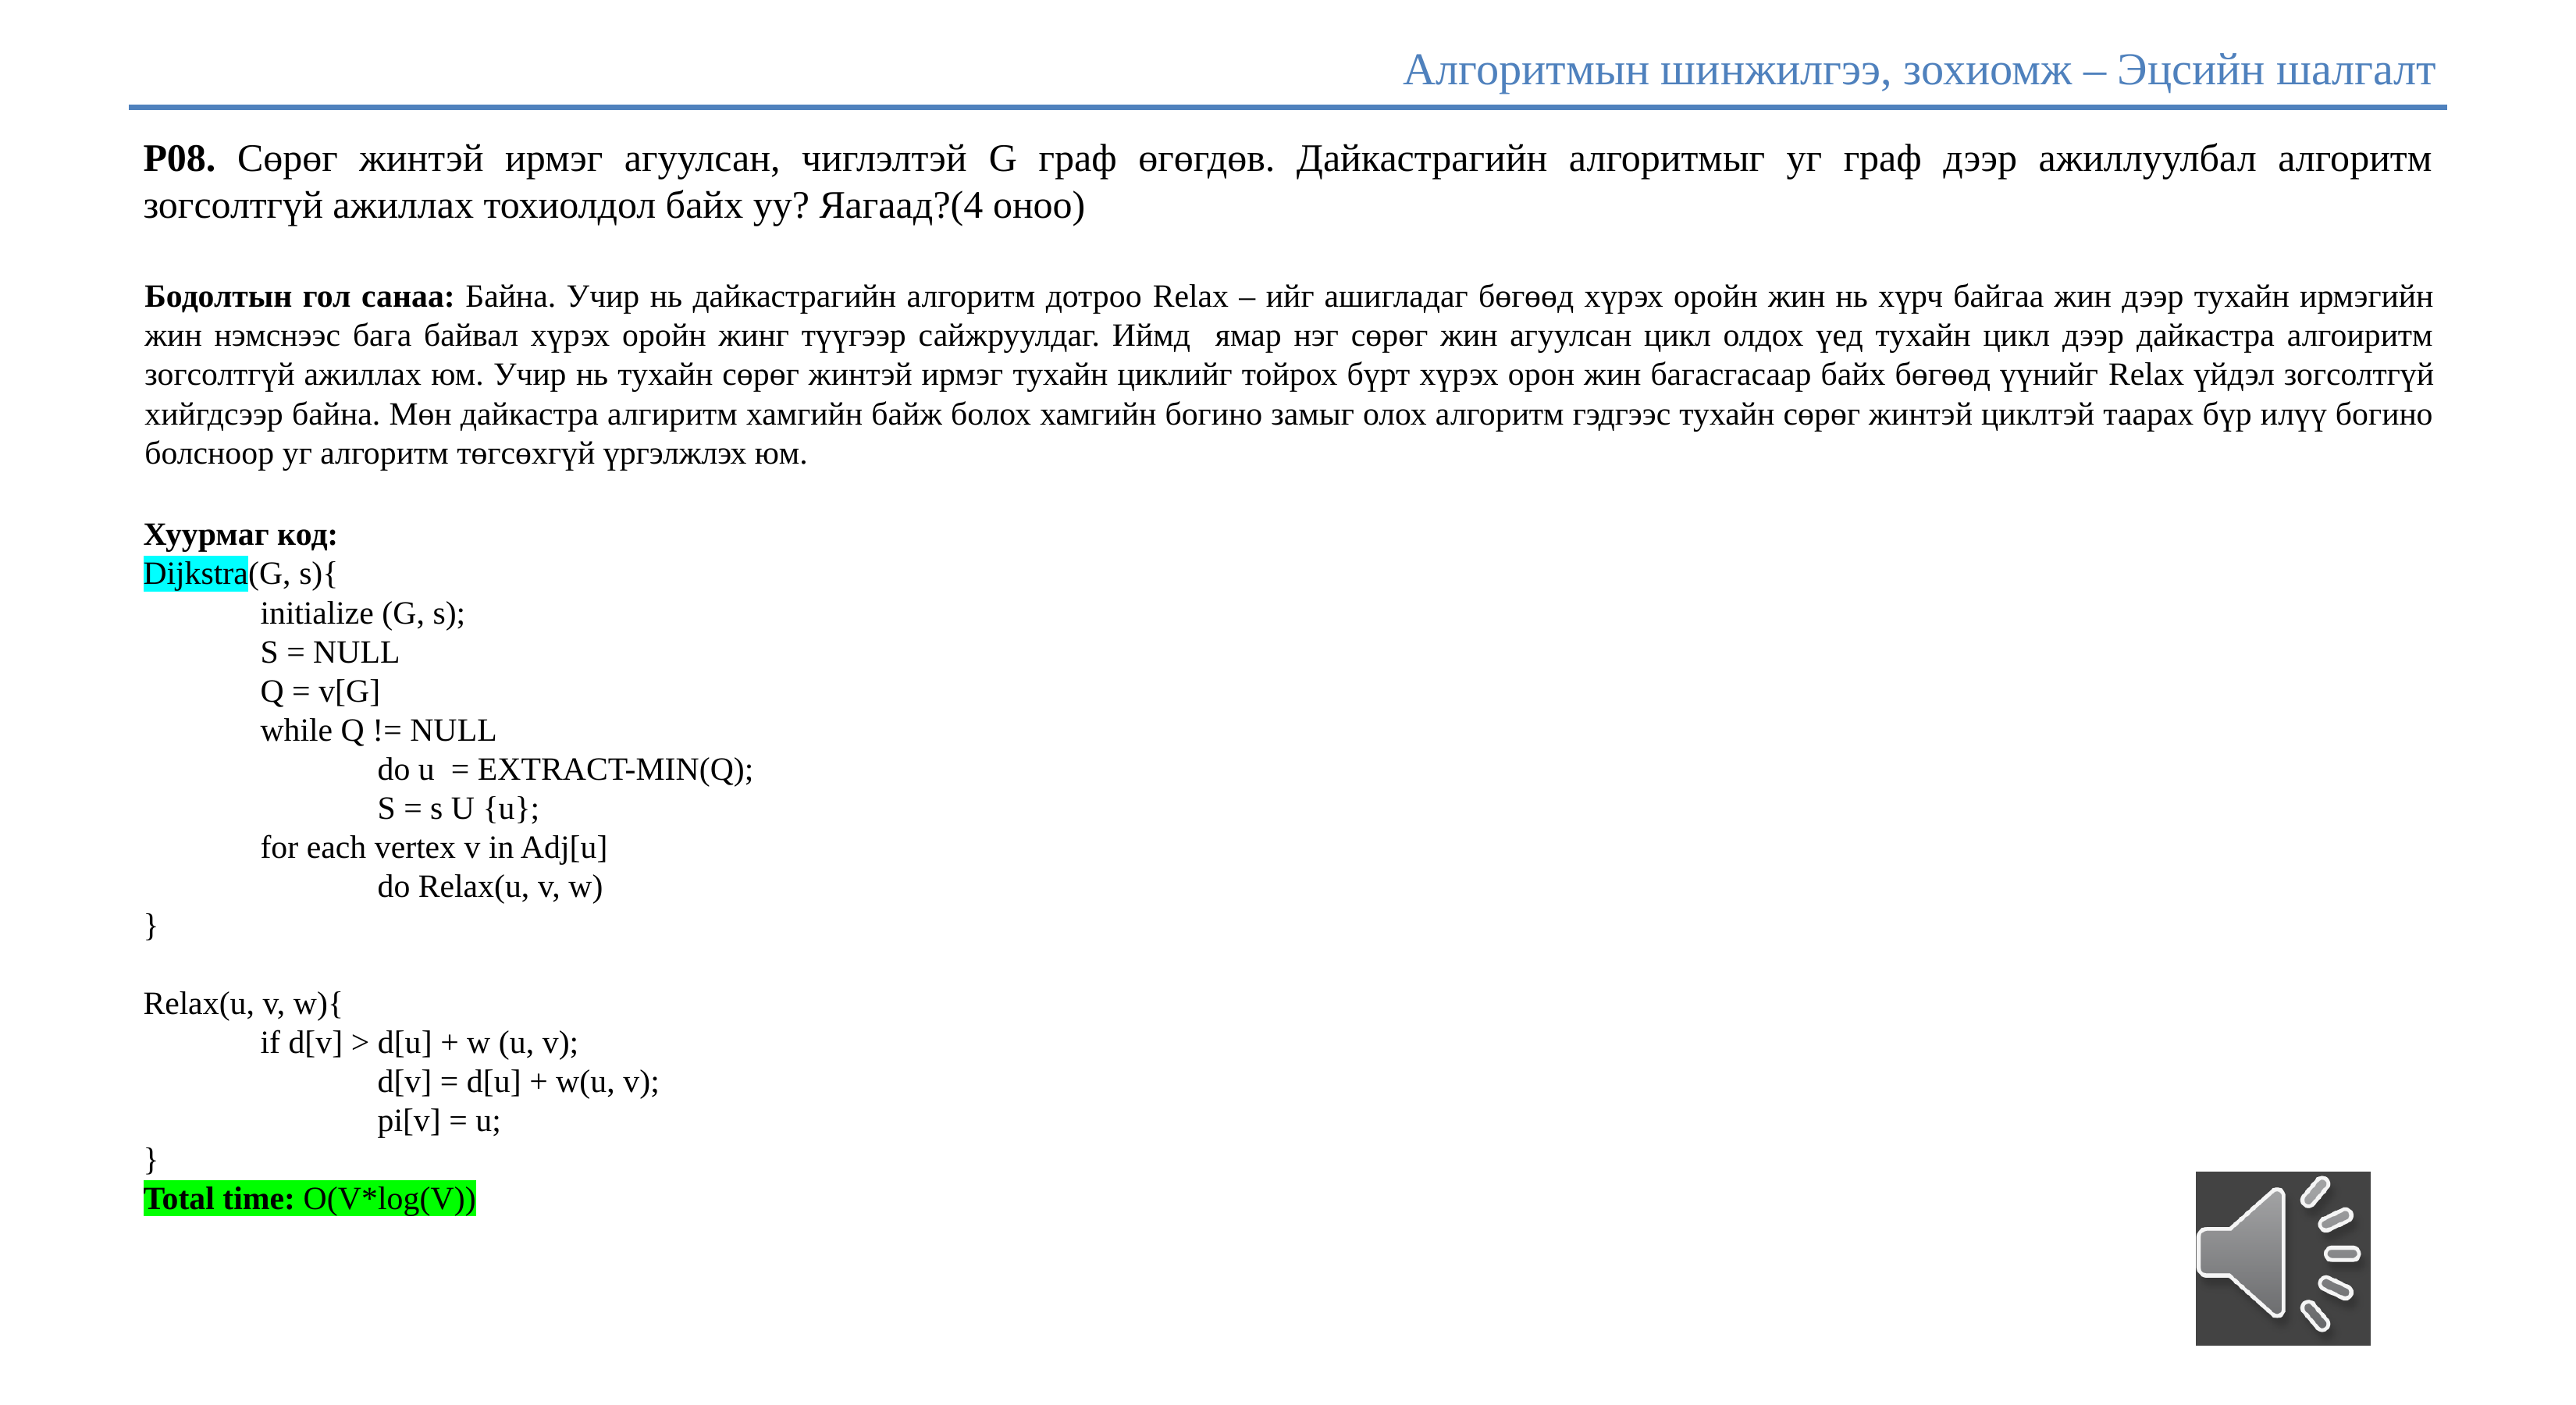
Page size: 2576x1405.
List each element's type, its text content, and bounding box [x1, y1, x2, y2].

picture [2195, 1170, 2371, 1347]
text_box Бодолтын гол санаа: Байна. Учир нь дайкастрагийн алгоритм дотроо Relax – ийг ашигладаг бөгөөд хүрэх оройн жин нь хүрч байгаа жин дээр тухайн ирмэгийн жин нэмснээс бага байвал хүрэх оройн жинг түүгээр сайжруулдаг. Иймд ямар нэг сөрөг жин агуулсан цикл олдох үед тухайн цикл дээр дайкастра алгоиритм зогсолтгүй ажиллах юм. Учир нь тухайн сөрөг жинтэй ирмэг тухайн циклийг тойрох бүрт хүрэх орон жин багасгасаар байх бөгөөд үүнийг Relax үйдэл зогсолтгүй хийгдсээр байна. Мөн дайкастра алгиритм хамгийн байж болох хамгийн богино замыг олох алгоритм гэдгээс тухайн сөрөг жинтэй циклтэй таарах бүр илүү богино болсноор уг алгоритм төгсөхгүй үргэлжлэх юм. [133, 269, 2446, 476]
text_box Хуурмаг код: Dijkstra(G, s){ initialize (G, s); S = NULL Q = v[G] while Q != NULL do u = EXTRACT-MIN(Q); S = s U {u}; for each vertex v in Adj[u] do Relax(u, v, w) } Relax(u, v, w){ if d[v] > d[u] + w (u, v); d[v] = d[u] + w(u, v); pi[v] = u; } Total time: O(V*log(V)) [131, 507, 2445, 1222]
text_box P08. Сөрөг жинтэй ирмэг агуулсан, чиглэлтэй G граф өгөгдөв. Дайкастрагийн алгоритмыг уг граф дээр ажиллуулбал алгоритм зогсолтгүй ажиллах тохиолдол байх уу? Яагаад?(4 оноо) [131, 126, 2445, 233]
